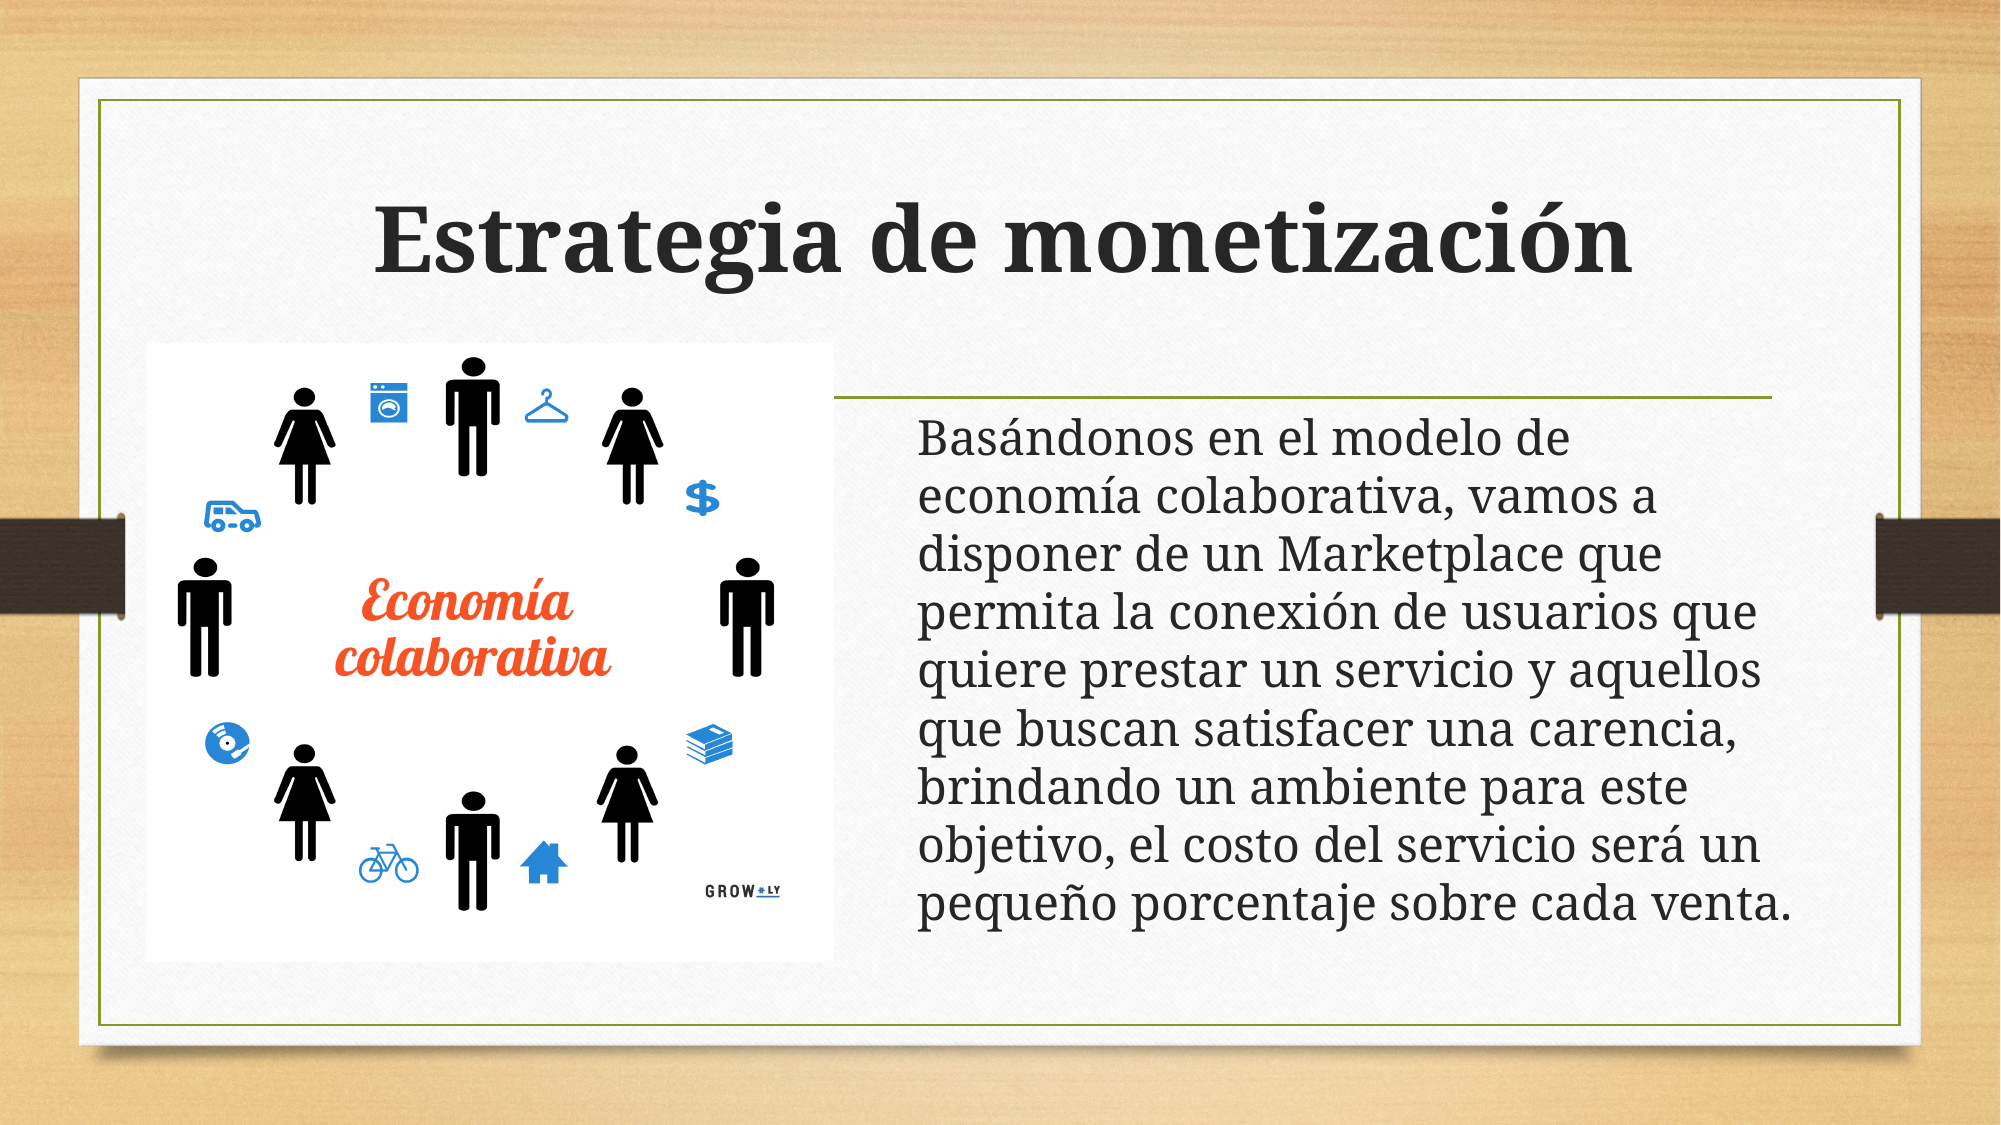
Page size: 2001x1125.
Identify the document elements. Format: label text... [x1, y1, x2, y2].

picture [0, 0, 2001, 1125]
list Basándonos en el modelo de economía colaborativa, vamos a disponer de un Marketplace que permita la conexión de usuarios que quiere prestar un servicio y aquellos que buscan satisfacer una carencia, brindando un ambiente para este objetivo, el costo del servicio será un pequeño porcentaje sobre cada venta. [902, 399, 1813, 990]
title Estrategia de monetización [217, 129, 1793, 344]
